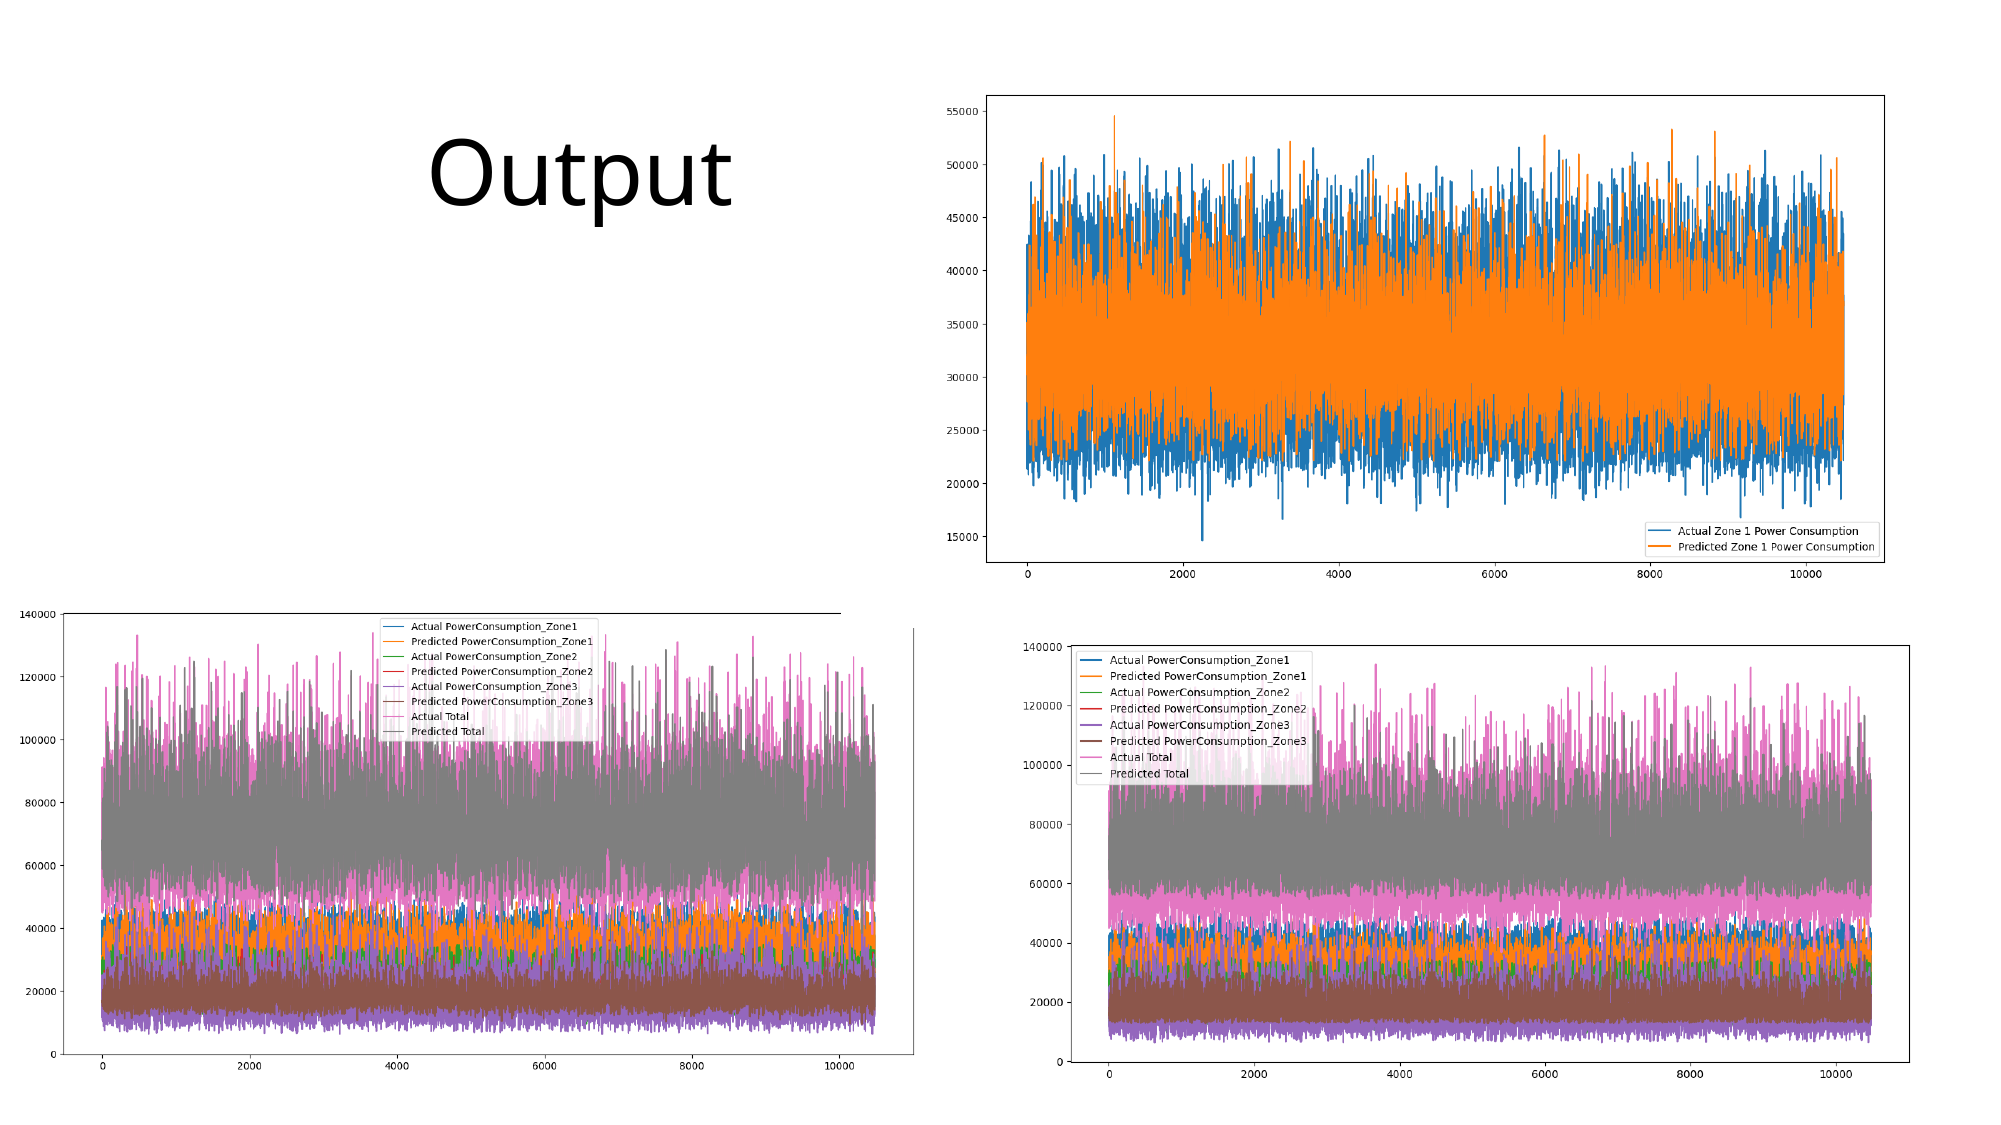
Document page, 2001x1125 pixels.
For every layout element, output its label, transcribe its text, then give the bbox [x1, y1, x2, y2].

text_box [0, 0, 2000, 542]
title Output [137, 59, 836, 278]
picture [0, 22, 2000, 1121]
